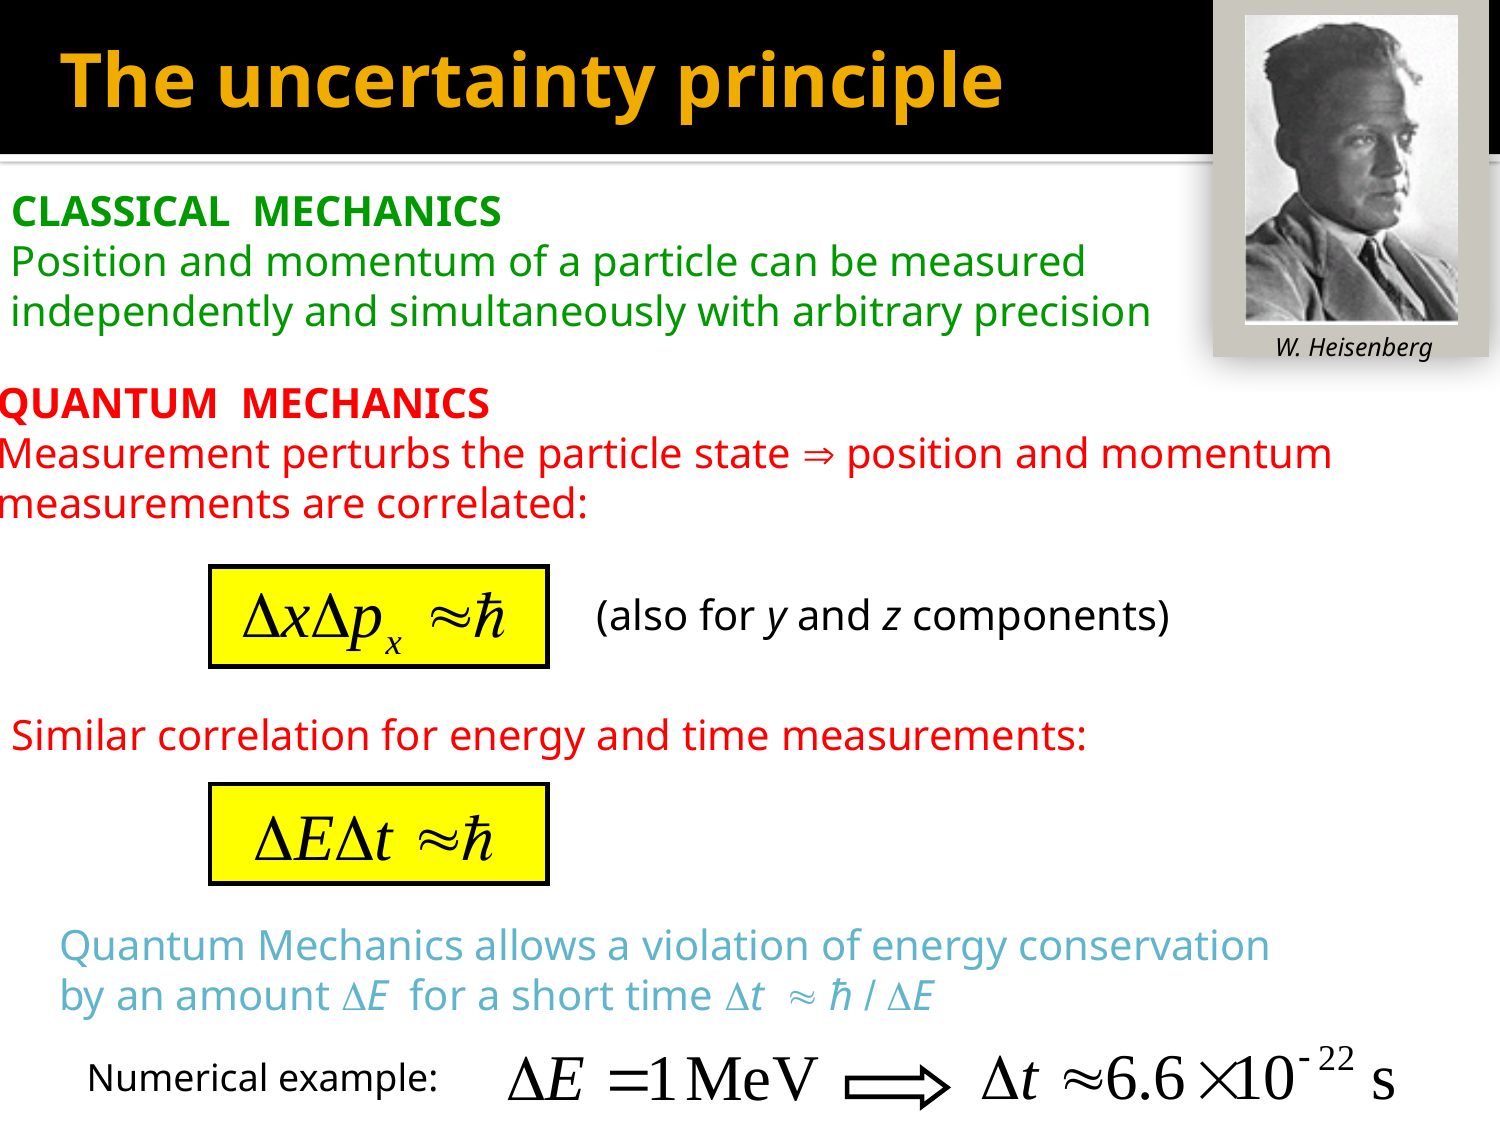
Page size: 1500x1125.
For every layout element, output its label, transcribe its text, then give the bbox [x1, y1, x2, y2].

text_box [209, 566, 548, 667]
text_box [209, 783, 548, 884]
title The uncertainty principle [44, 0, 1187, 155]
text_box Similar correlation for energy and time measurements: [0, 701, 1103, 767]
text_box QUANTUM MECHANICS Measurement perturbs the particle state  position and momentum measurements are correlated: [0, 369, 1349, 535]
text_box W. Heisenberg [1253, 335, 1455, 369]
text_box (also for y and z components) [581, 581, 1185, 646]
text_box Quantum Mechanics allows a violation of energy conservation by an amount DE for a short time Dt  ħ / DE [44, 911, 1287, 1026]
text_box CLASSICAL MECHANICS Position and momentum of a particle can be measured independently and simultaneously with arbitrary precision [0, 177, 1168, 343]
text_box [44, 1034, 1405, 1122]
picture [1244, 14, 1458, 326]
